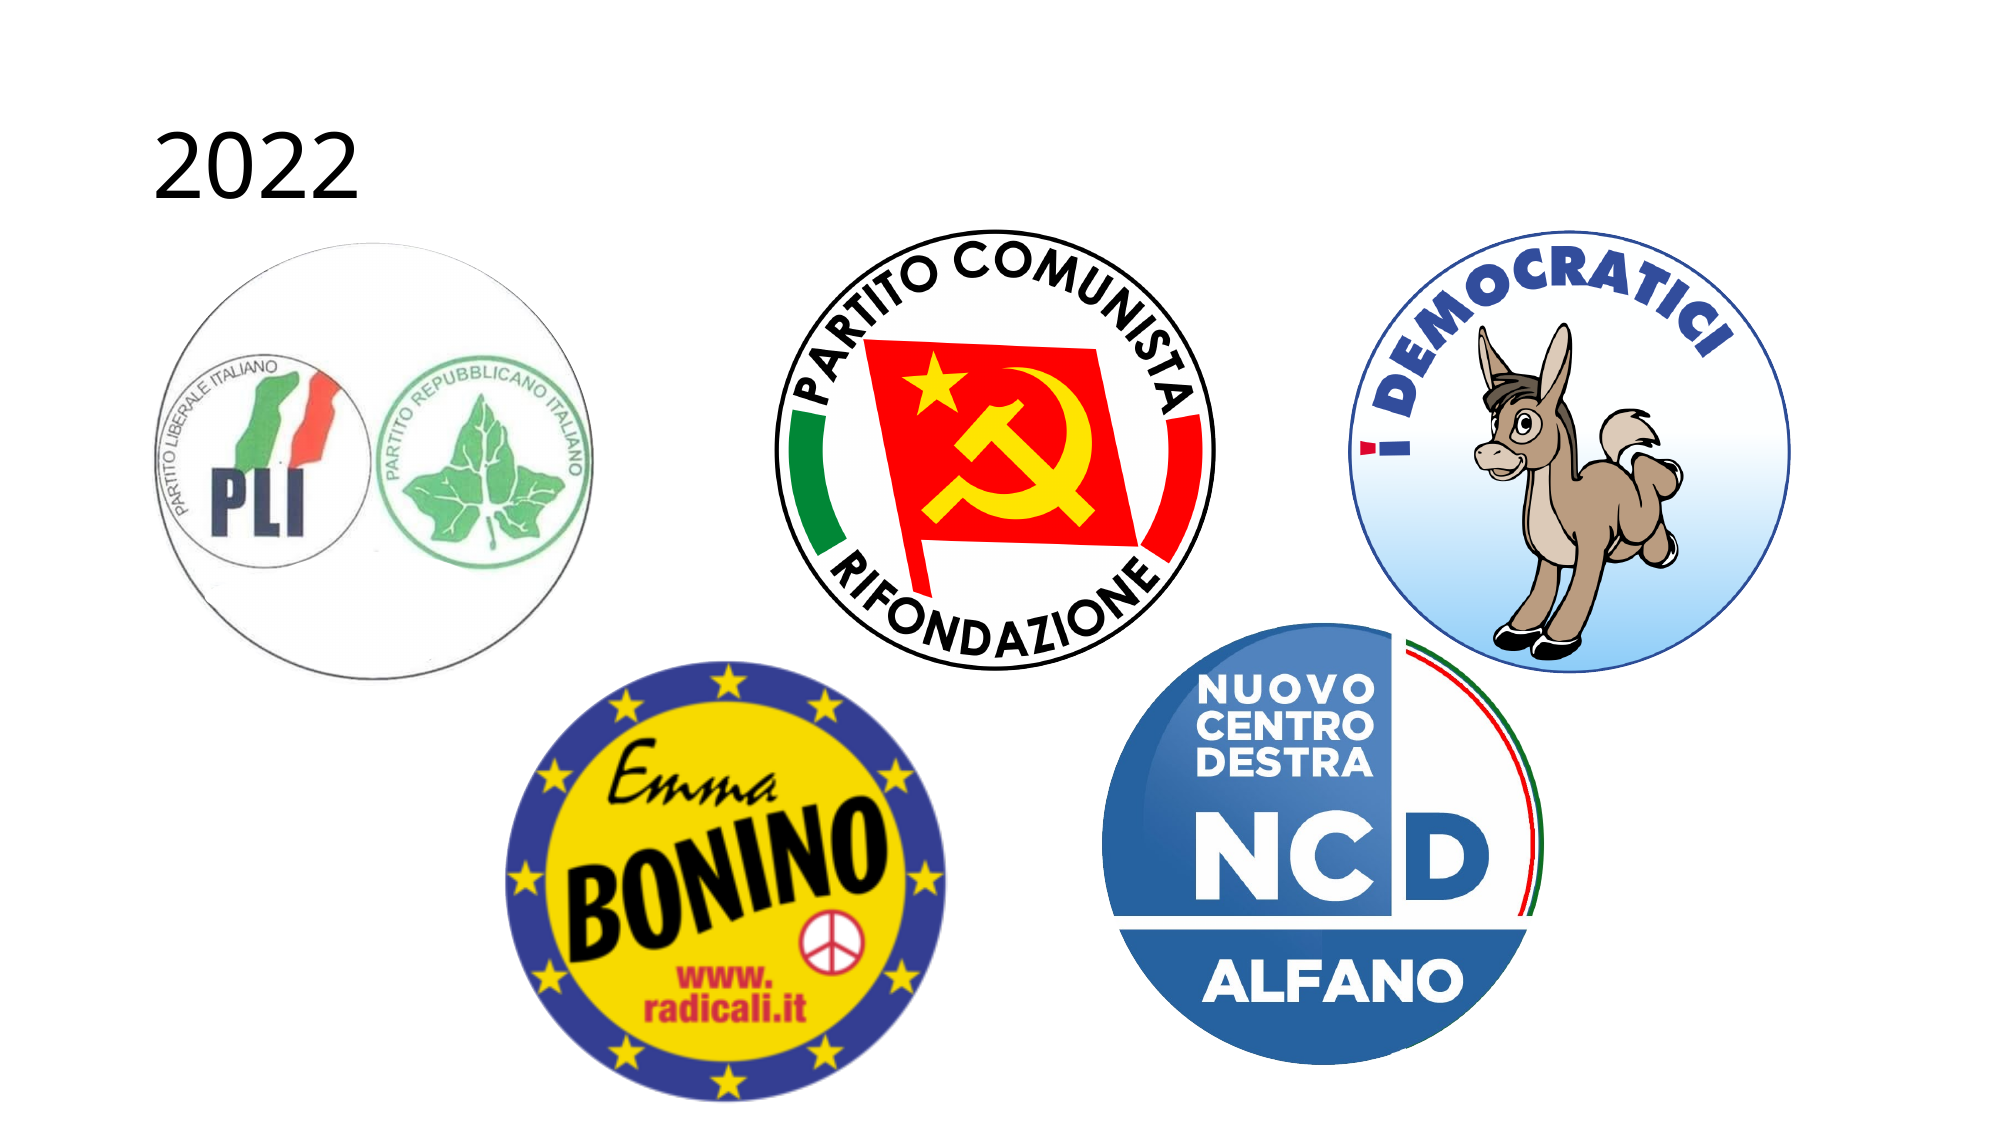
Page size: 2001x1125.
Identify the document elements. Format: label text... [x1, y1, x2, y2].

text_box [1346, 229, 1792, 675]
text_box [150, 241, 596, 687]
text_box [772, 227, 1218, 673]
title 2022 [137, 59, 1863, 278]
text_box [503, 659, 949, 1105]
text_box [1100, 621, 1546, 1067]
